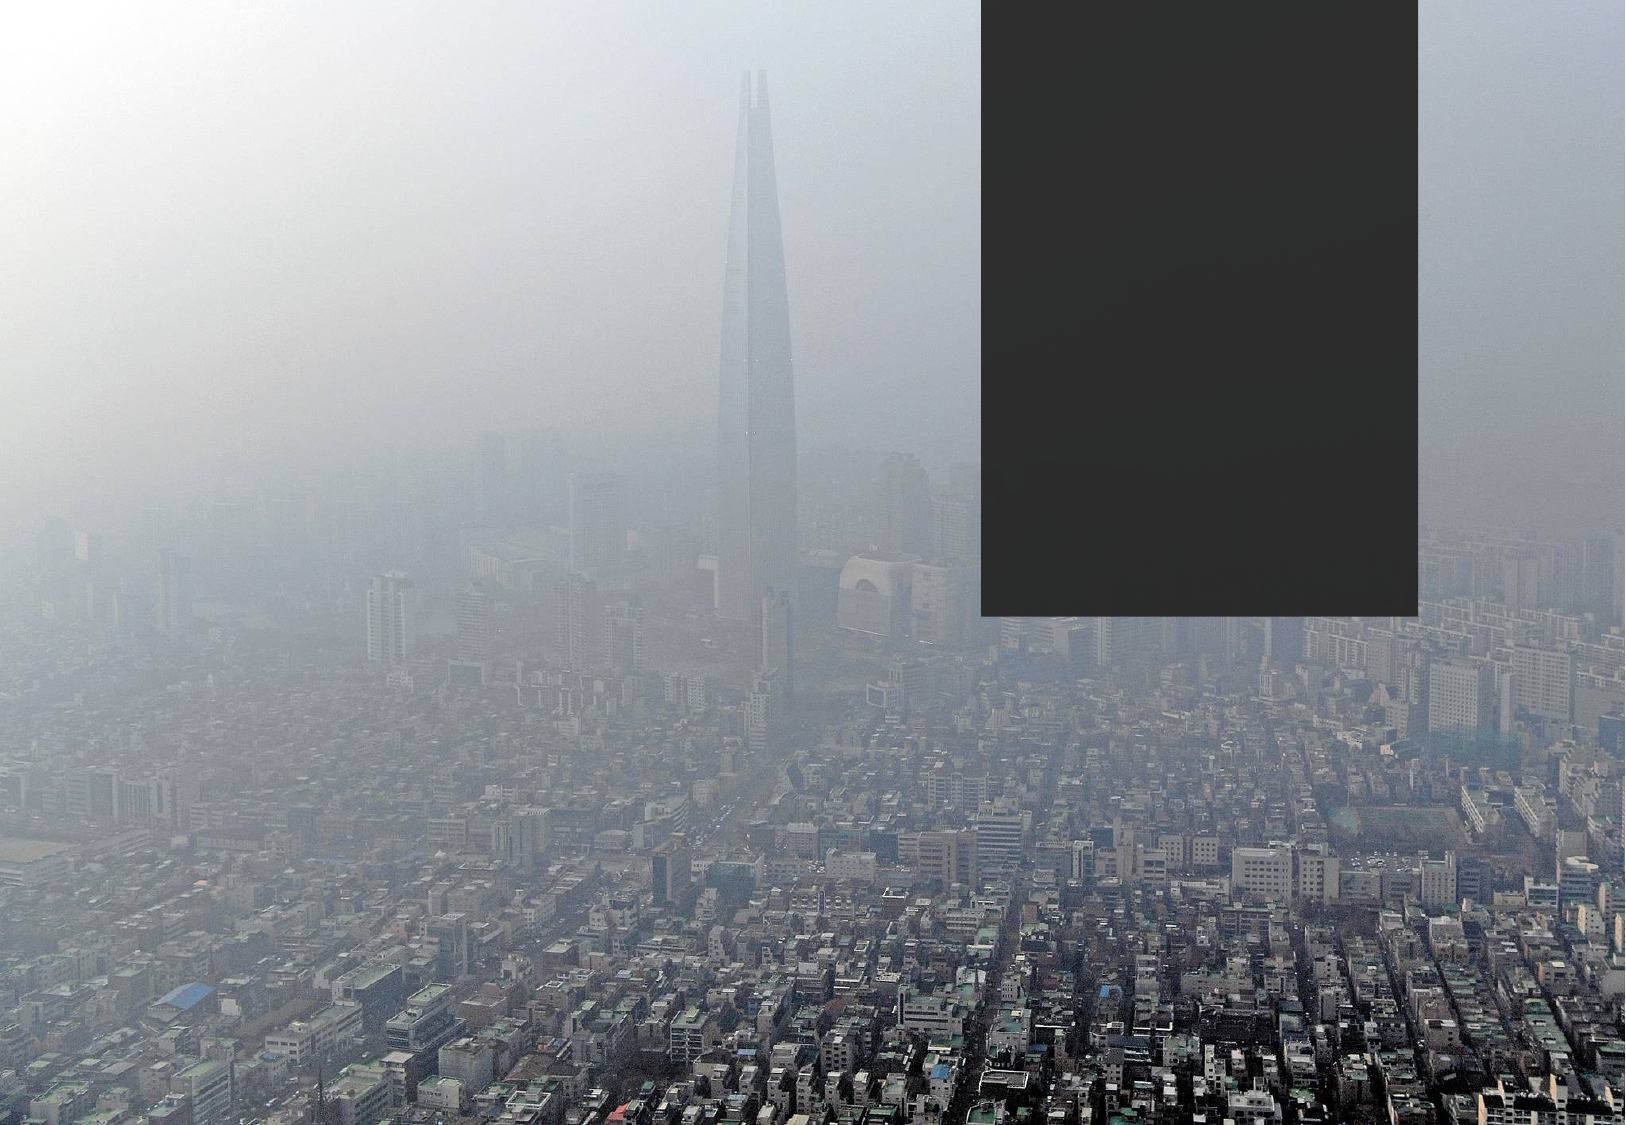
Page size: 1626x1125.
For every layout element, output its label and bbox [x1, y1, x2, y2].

text_box [1036, 149, 1380, 659]
picture [0, 0, 1625, 1125]
